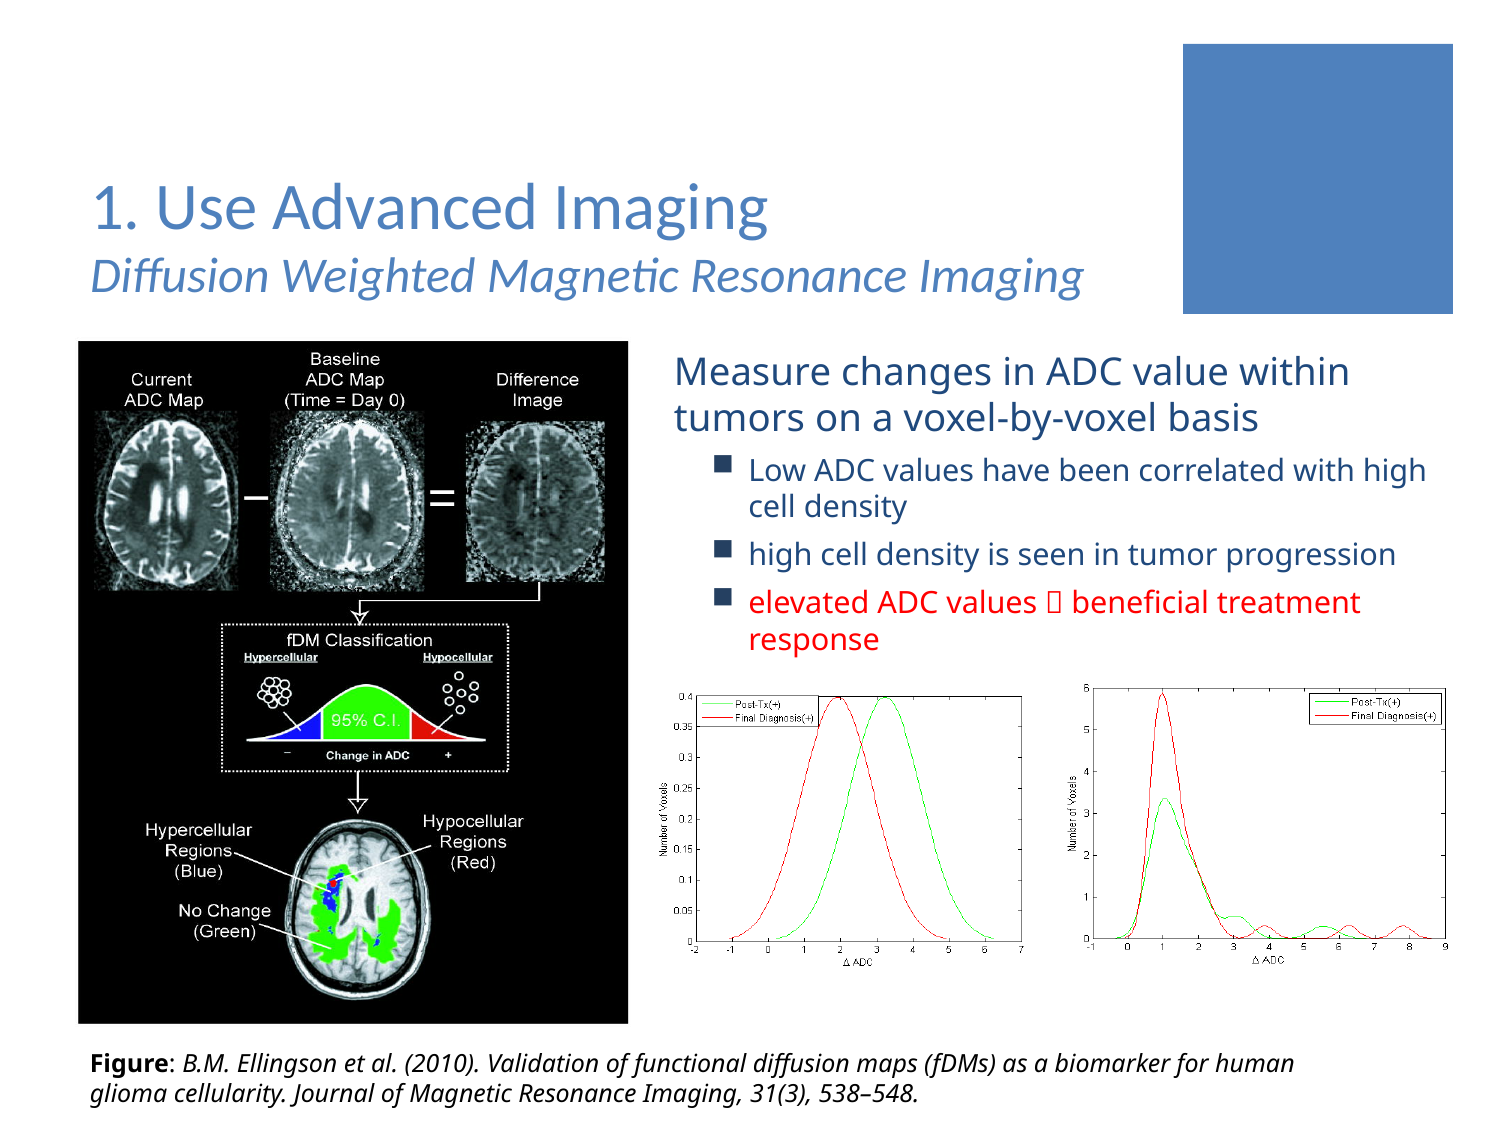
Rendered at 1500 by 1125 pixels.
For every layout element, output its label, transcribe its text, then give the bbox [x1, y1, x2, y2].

title 1. Use Advanced Imaging Diffusion Weighted Magnetic Resonance Imaging [75, 122, 1143, 311]
list Measure changes in ADC value within tumors on a voxel-by-voxel basis Low ADC values have been correlated with high cell density high cell density is seen in tumor progression elevated ADC values  beneficial treatment response [658, 339, 1450, 670]
text_box Figure: B.M. Ellingson et al. (2010). Validation of functional diffusion maps (fDMs) as a biomarker for human glioma cellularity. Journal of Magnetic Resonance Imaging, 31(3), 538–548. [75, 1039, 1329, 1115]
picture [658, 689, 1026, 967]
picture [1065, 681, 1451, 966]
picture [74, 336, 631, 1029]
